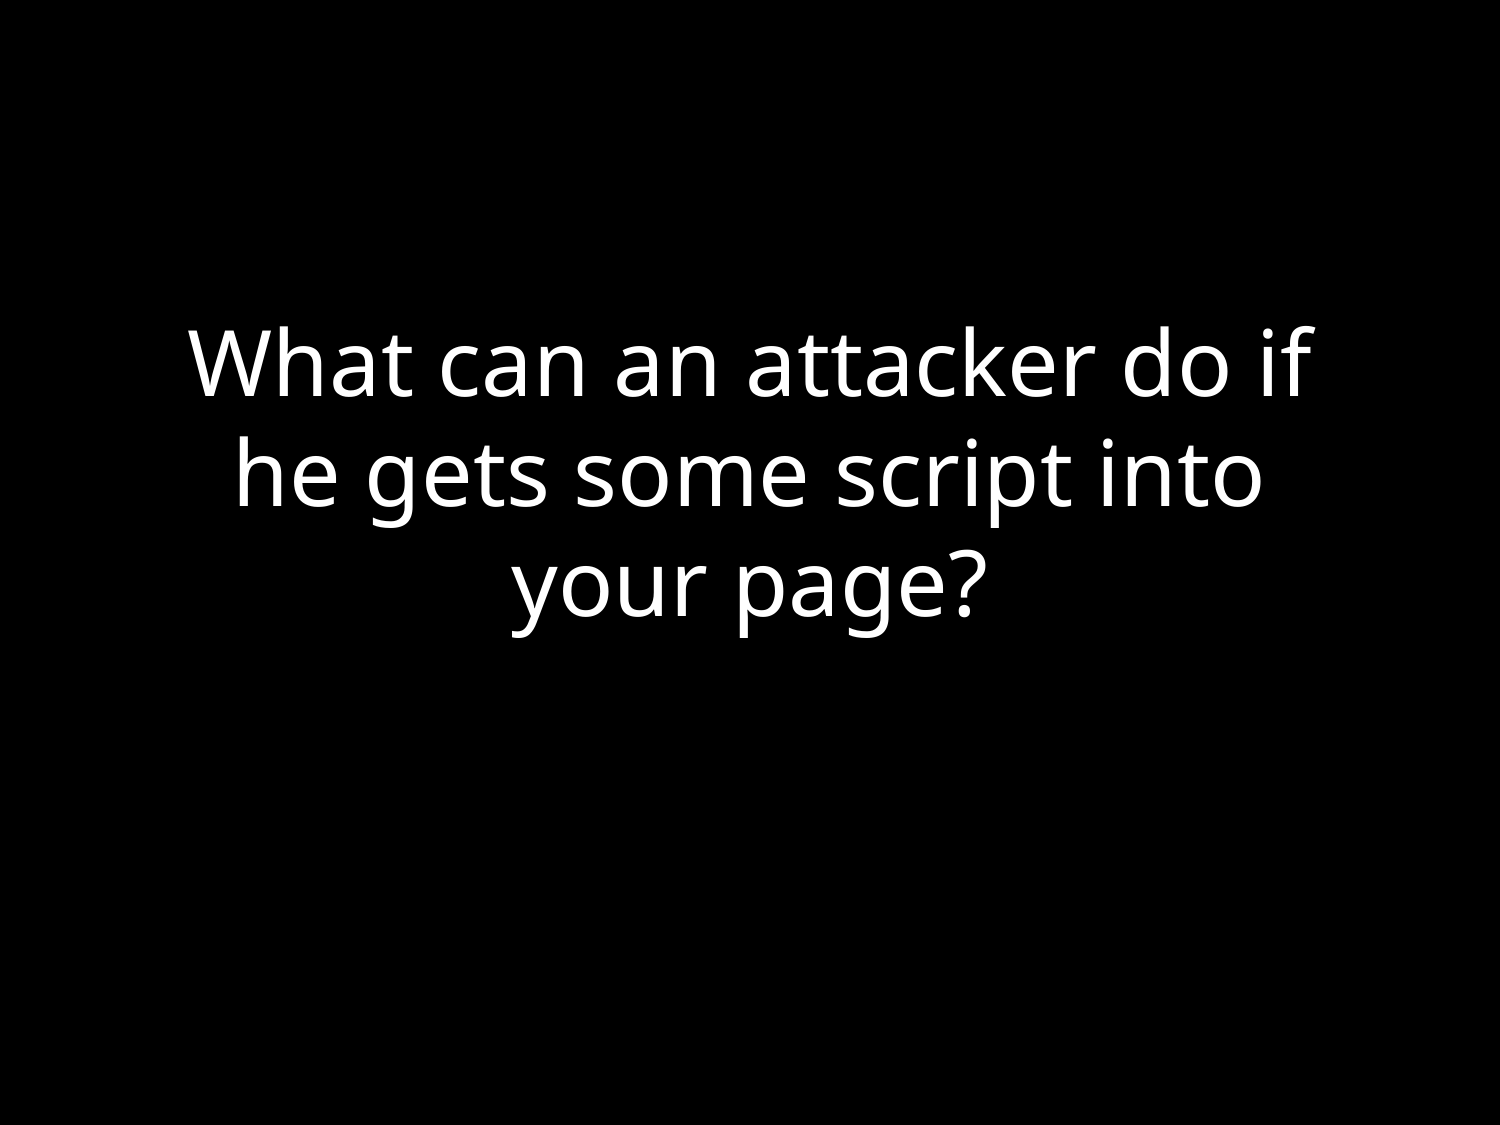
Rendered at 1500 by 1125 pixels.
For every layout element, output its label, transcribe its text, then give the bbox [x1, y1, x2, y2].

title What can an attacker do if he gets some script into your page? [112, 349, 1388, 591]
